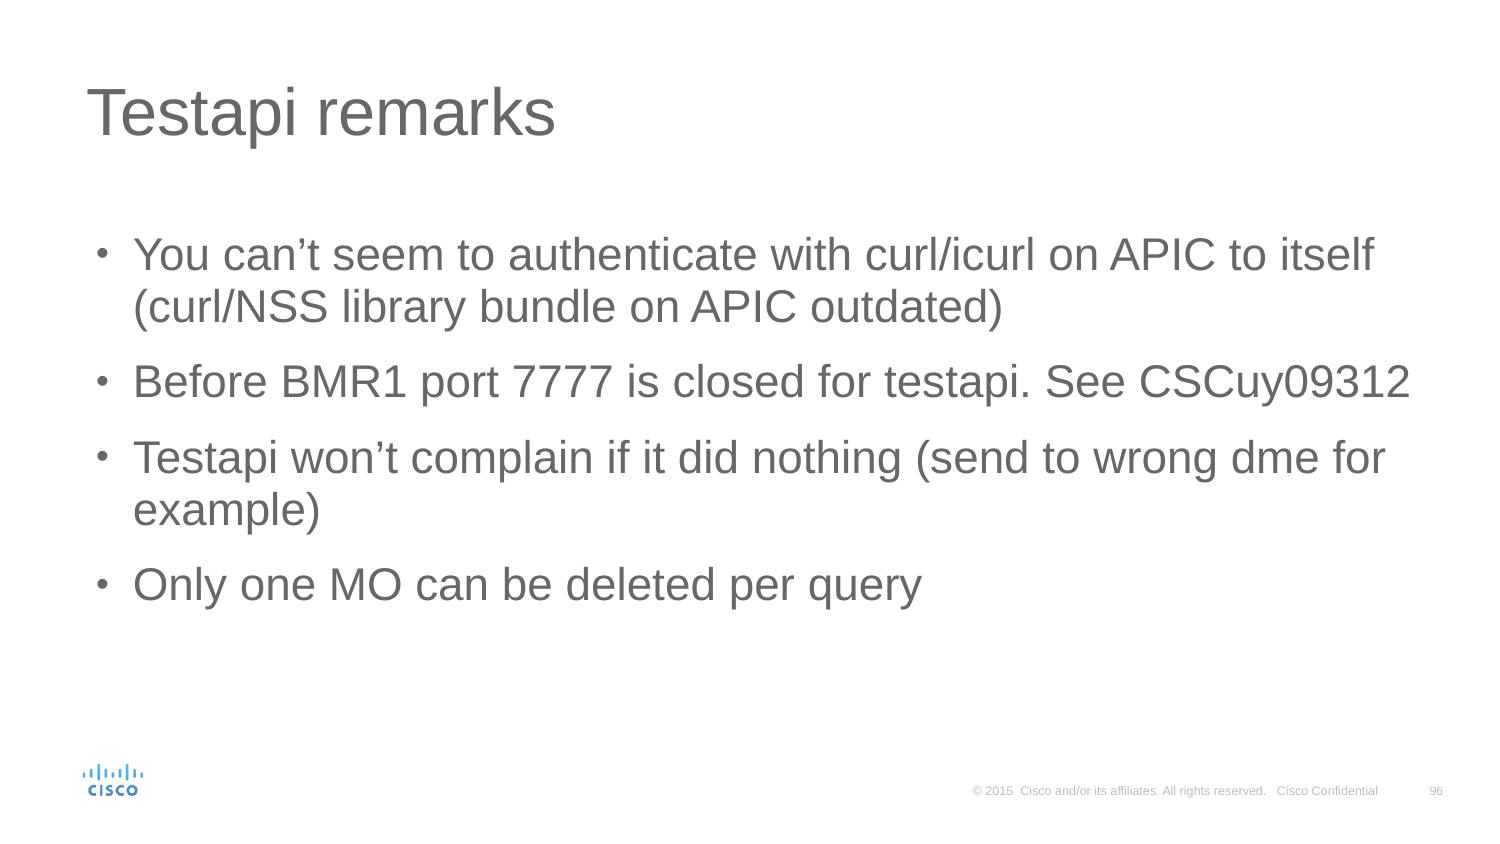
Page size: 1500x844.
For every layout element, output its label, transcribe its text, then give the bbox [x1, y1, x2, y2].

list You can’t seem to authenticate with curl/icurl on APIC to itself (curl/NSS library bundle on APIC outdated) Before BMR1 port 7777 is closed for testapi. See CSCuy09312 Testapi won’t complain if it did nothing (send to wrong dme for example) Only one MO can be deleted per query [71, 221, 1441, 741]
title Testapi remarks [71, 55, 1441, 176]
picture [77, 758, 149, 803]
